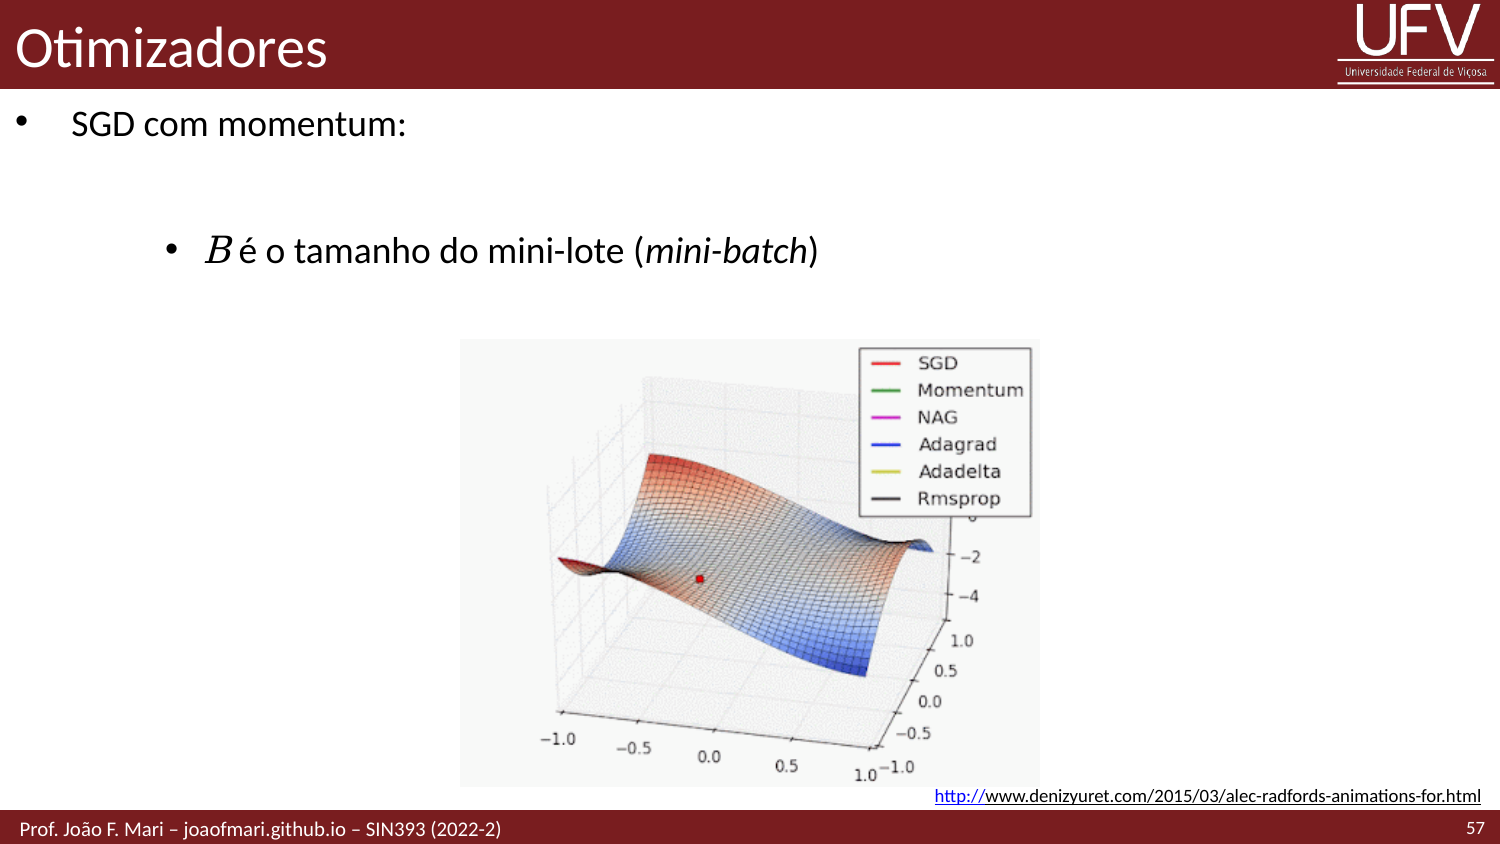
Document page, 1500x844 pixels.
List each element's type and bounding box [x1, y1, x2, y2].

slide_number [1328, 814, 1500, 844]
picture [460, 338, 1040, 787]
title [0, 0, 1500, 89]
footer [0, 812, 1034, 844]
text_box [749, 776, 1500, 814]
